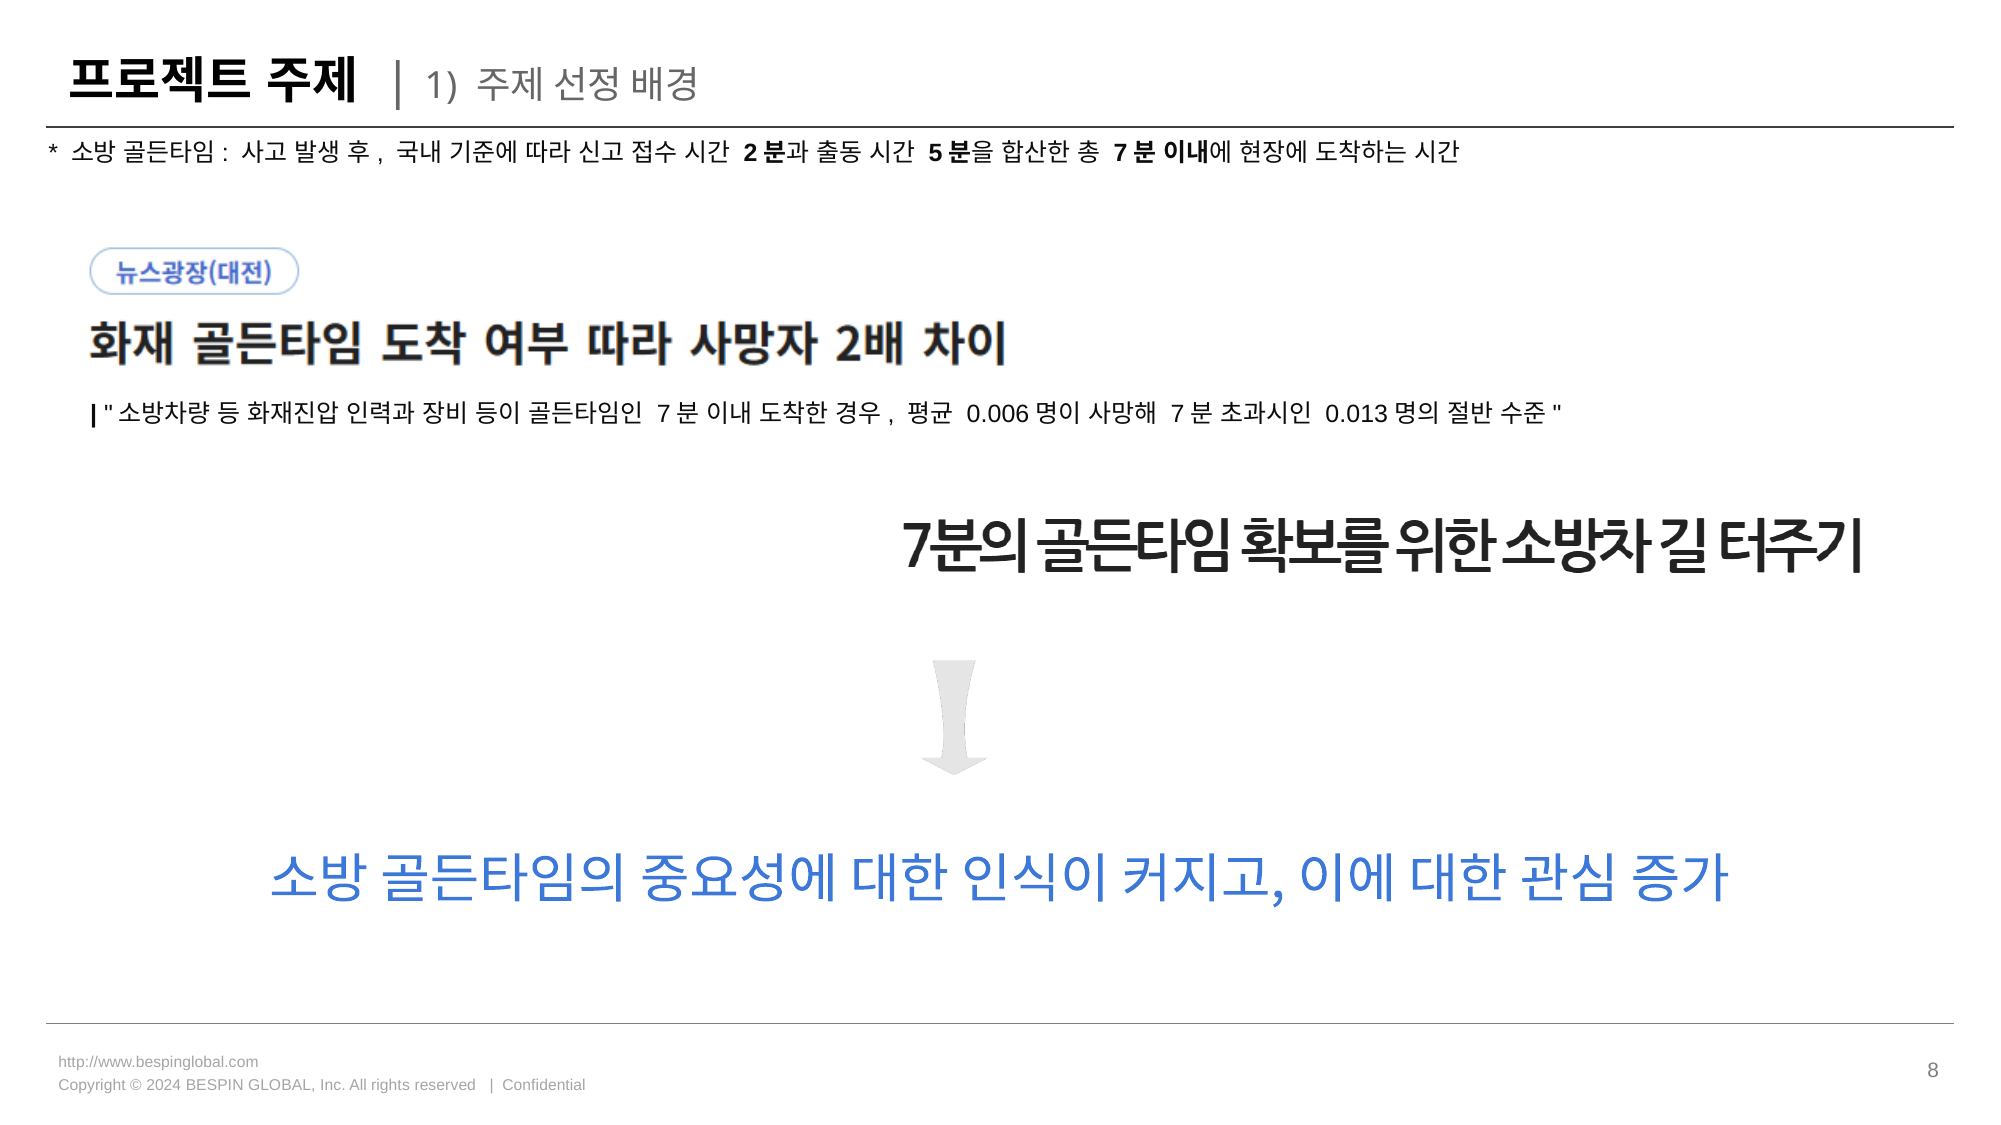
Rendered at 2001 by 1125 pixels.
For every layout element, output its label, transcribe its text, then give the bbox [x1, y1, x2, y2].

picture [891, 509, 1864, 582]
text_box * 소방 골든타임: 사고 발생 후, 국내 기준에 따라 신고 접수 시간 2분과 출동 시간 5분을 합산한 총 7분 이내에 현장에 도착하는 시간 [48, 124, 1689, 190]
picture [896, 661, 1012, 775]
picture [67, 232, 1013, 380]
title 프로젝트 주제 | 1) 주제 선정 배경 [68, 40, 1840, 125]
text_box | "소방차량 등 화재진압 인력과 장비 등이 골든타임인 7분 이내 도착한 경우, 평균 0.006명이 사망해 7분 초과시인 0.013명의 절반 수준" [90, 385, 1731, 451]
